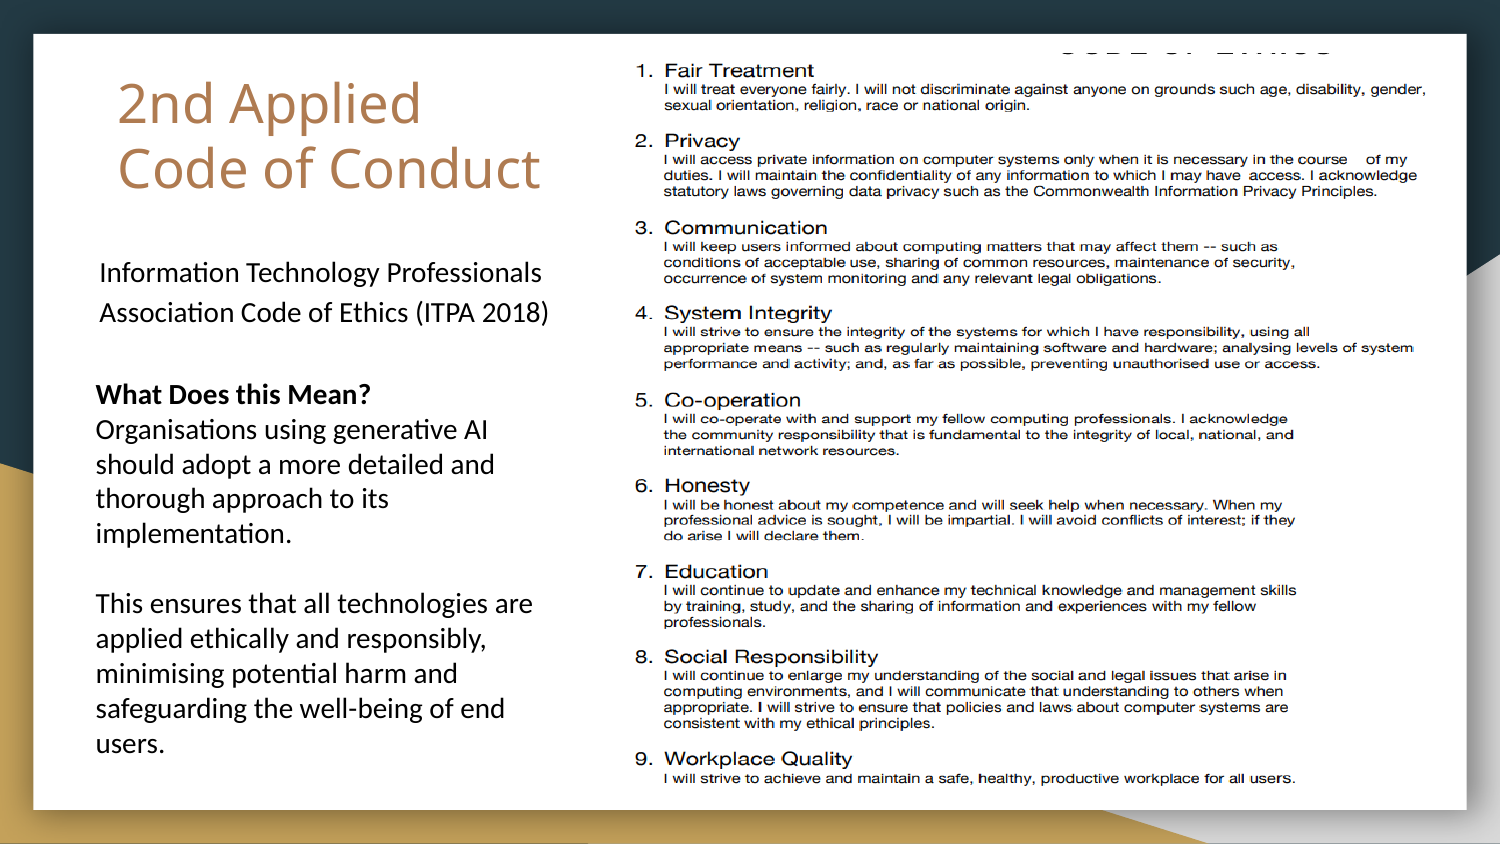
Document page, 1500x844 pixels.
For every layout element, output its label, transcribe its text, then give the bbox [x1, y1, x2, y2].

text_box What Does this Mean? Organisations using generative AI should adopt a more detailed and thorough approach to its implementation. This ensures that all technologies are applied ethically and responsibly, minimising potential harm and safeguarding the well-being of end users. [80, 360, 588, 772]
picture [626, 53, 1450, 791]
title 2nd Applied Code of Conduct [102, 53, 565, 224]
list Information Technology Professionals Association Code of Ethics (ITPA 2018) [84, 232, 584, 351]
